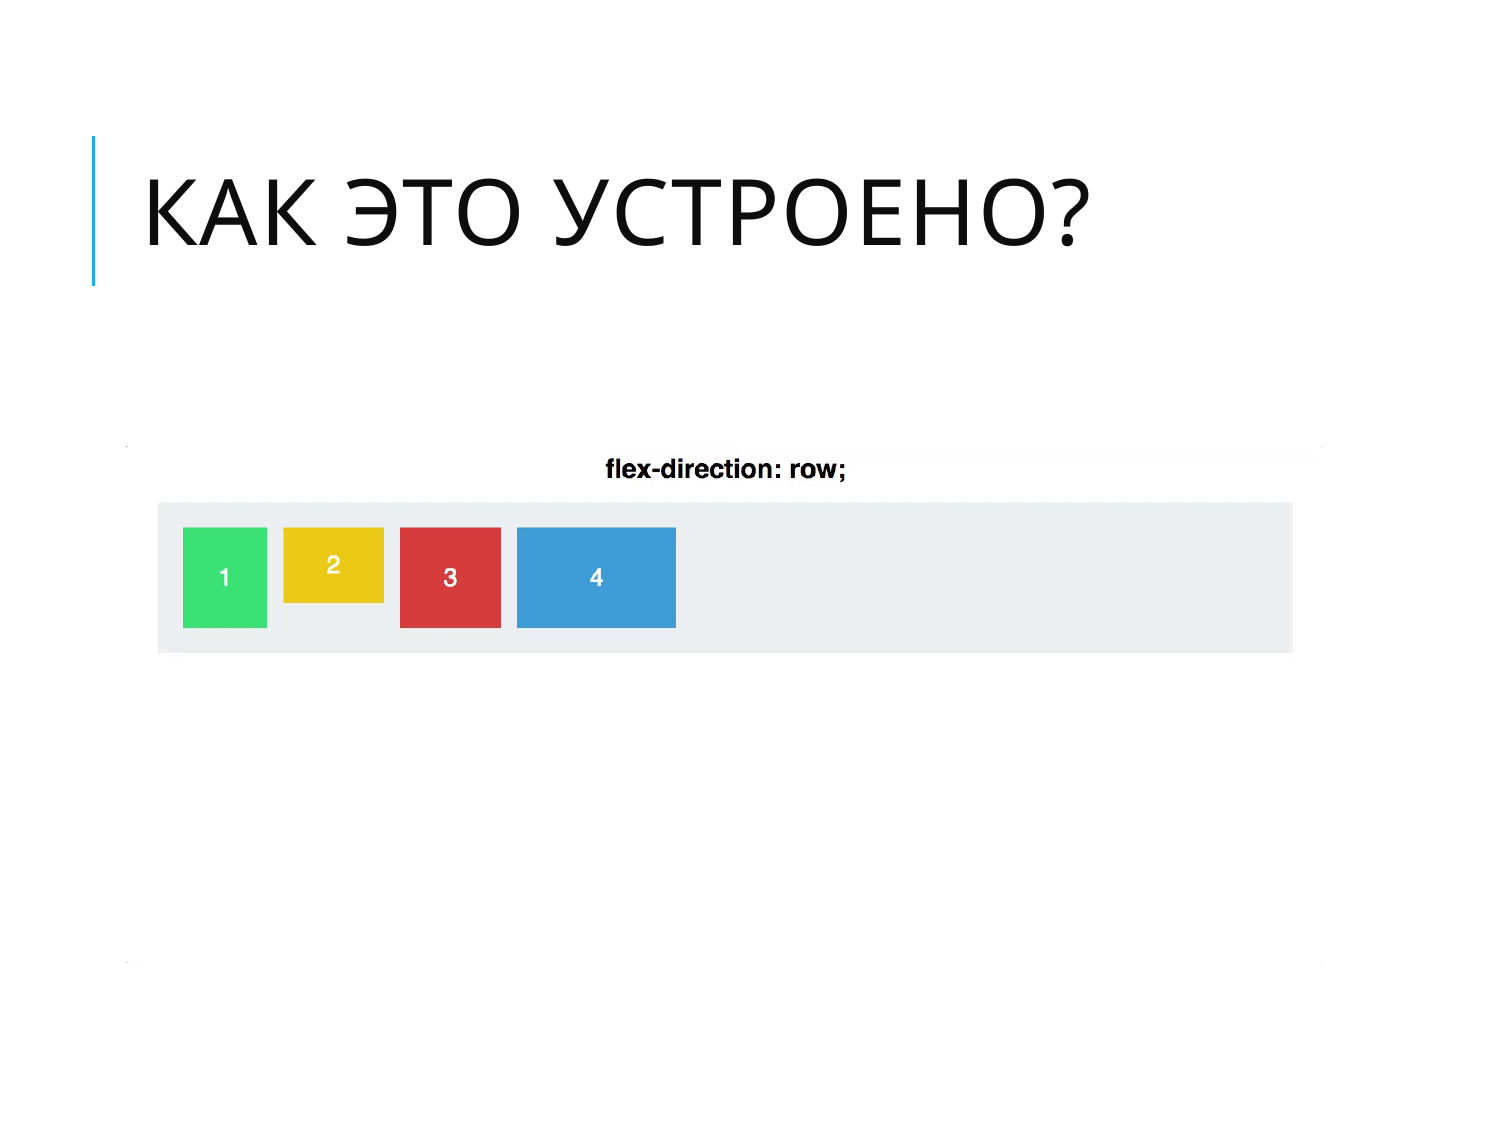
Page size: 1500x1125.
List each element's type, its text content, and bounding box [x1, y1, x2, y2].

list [125, 446, 1323, 964]
title Как это устроено? [126, 96, 1322, 342]
